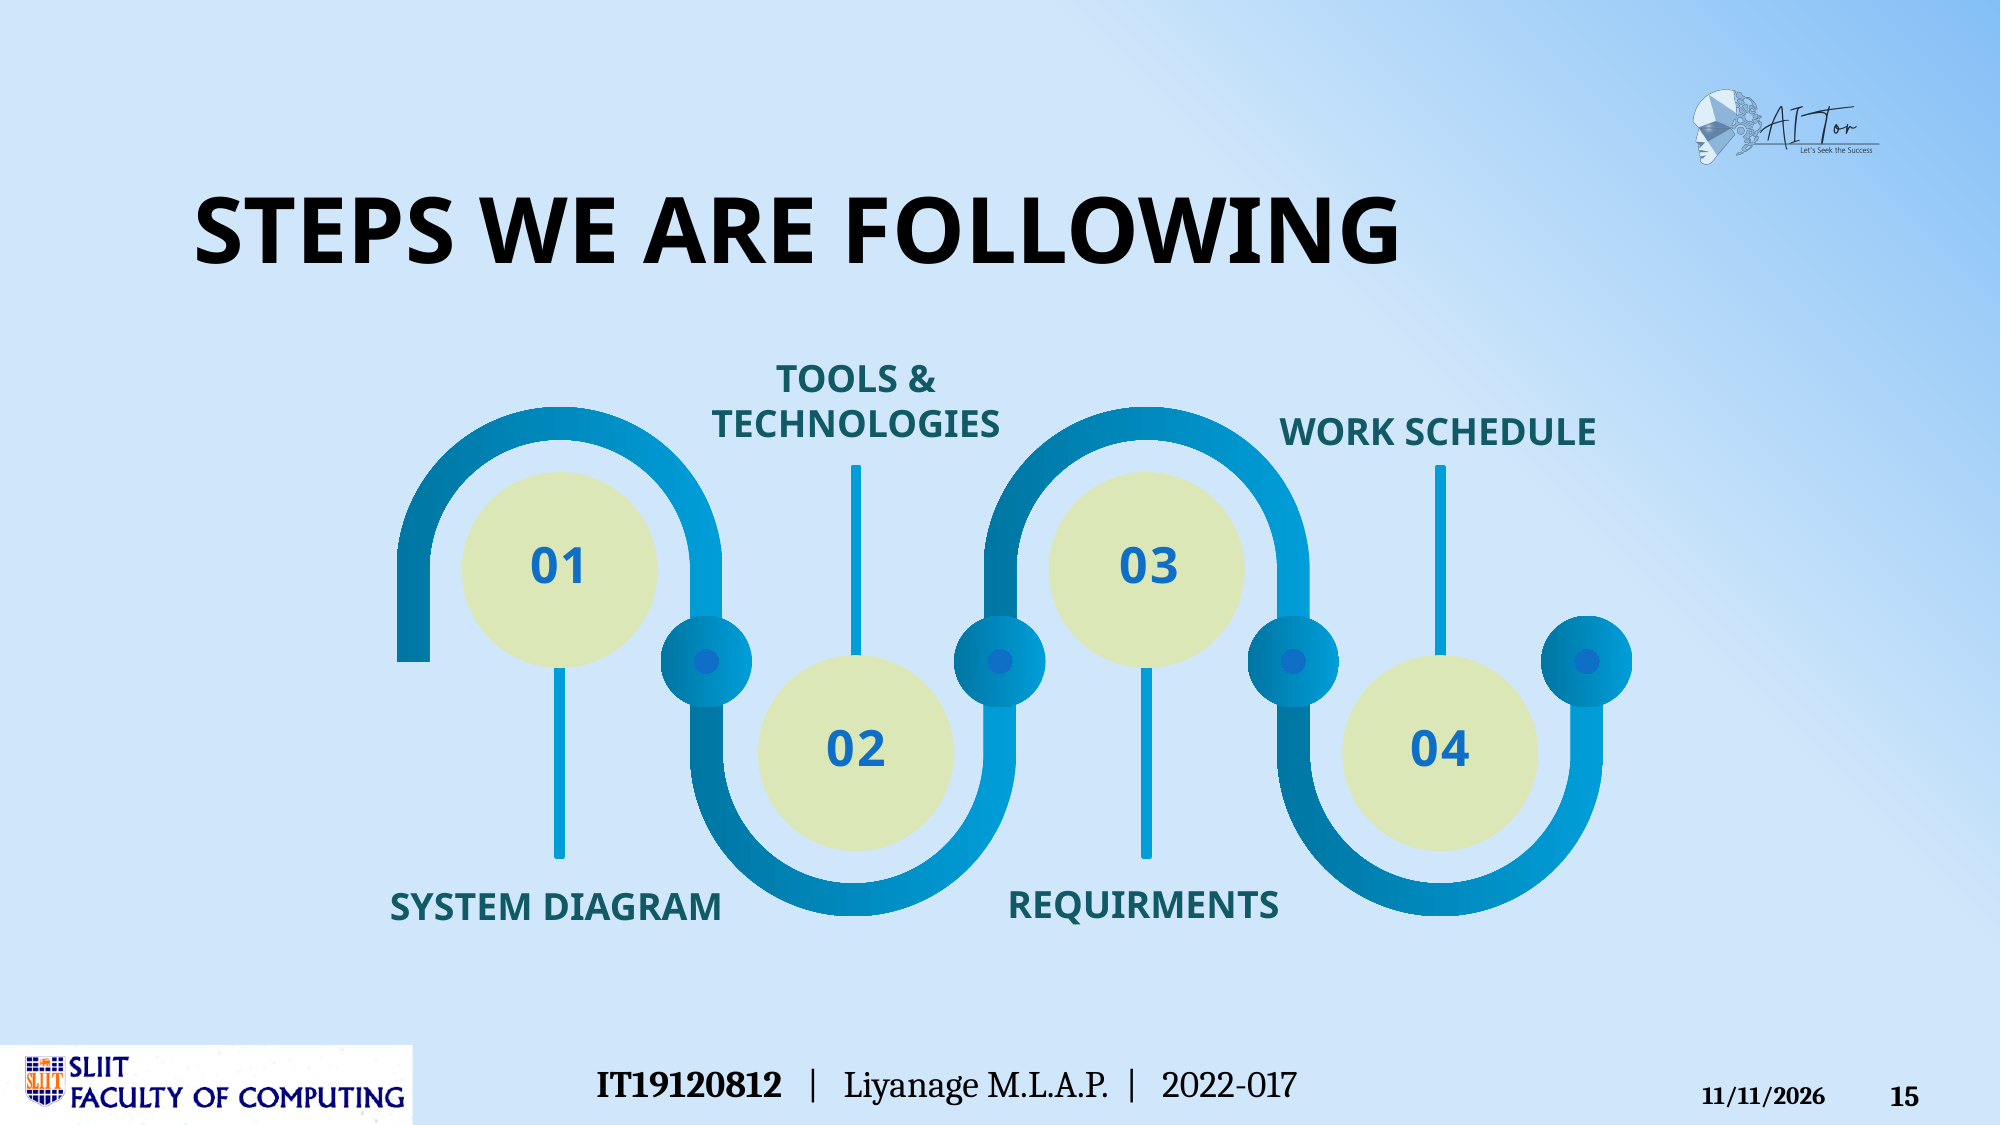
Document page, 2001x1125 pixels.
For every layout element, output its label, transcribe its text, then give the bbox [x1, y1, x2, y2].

picture [1657, 72, 1932, 178]
text_box IT19120812 | Liyanage M.L.A.P. | 2022-017 [580, 1050, 1702, 1114]
picture [0, 1045, 413, 1125]
title STEPS WE ARE FOLLOWING [178, 106, 1879, 348]
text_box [364, 347, 1636, 933]
